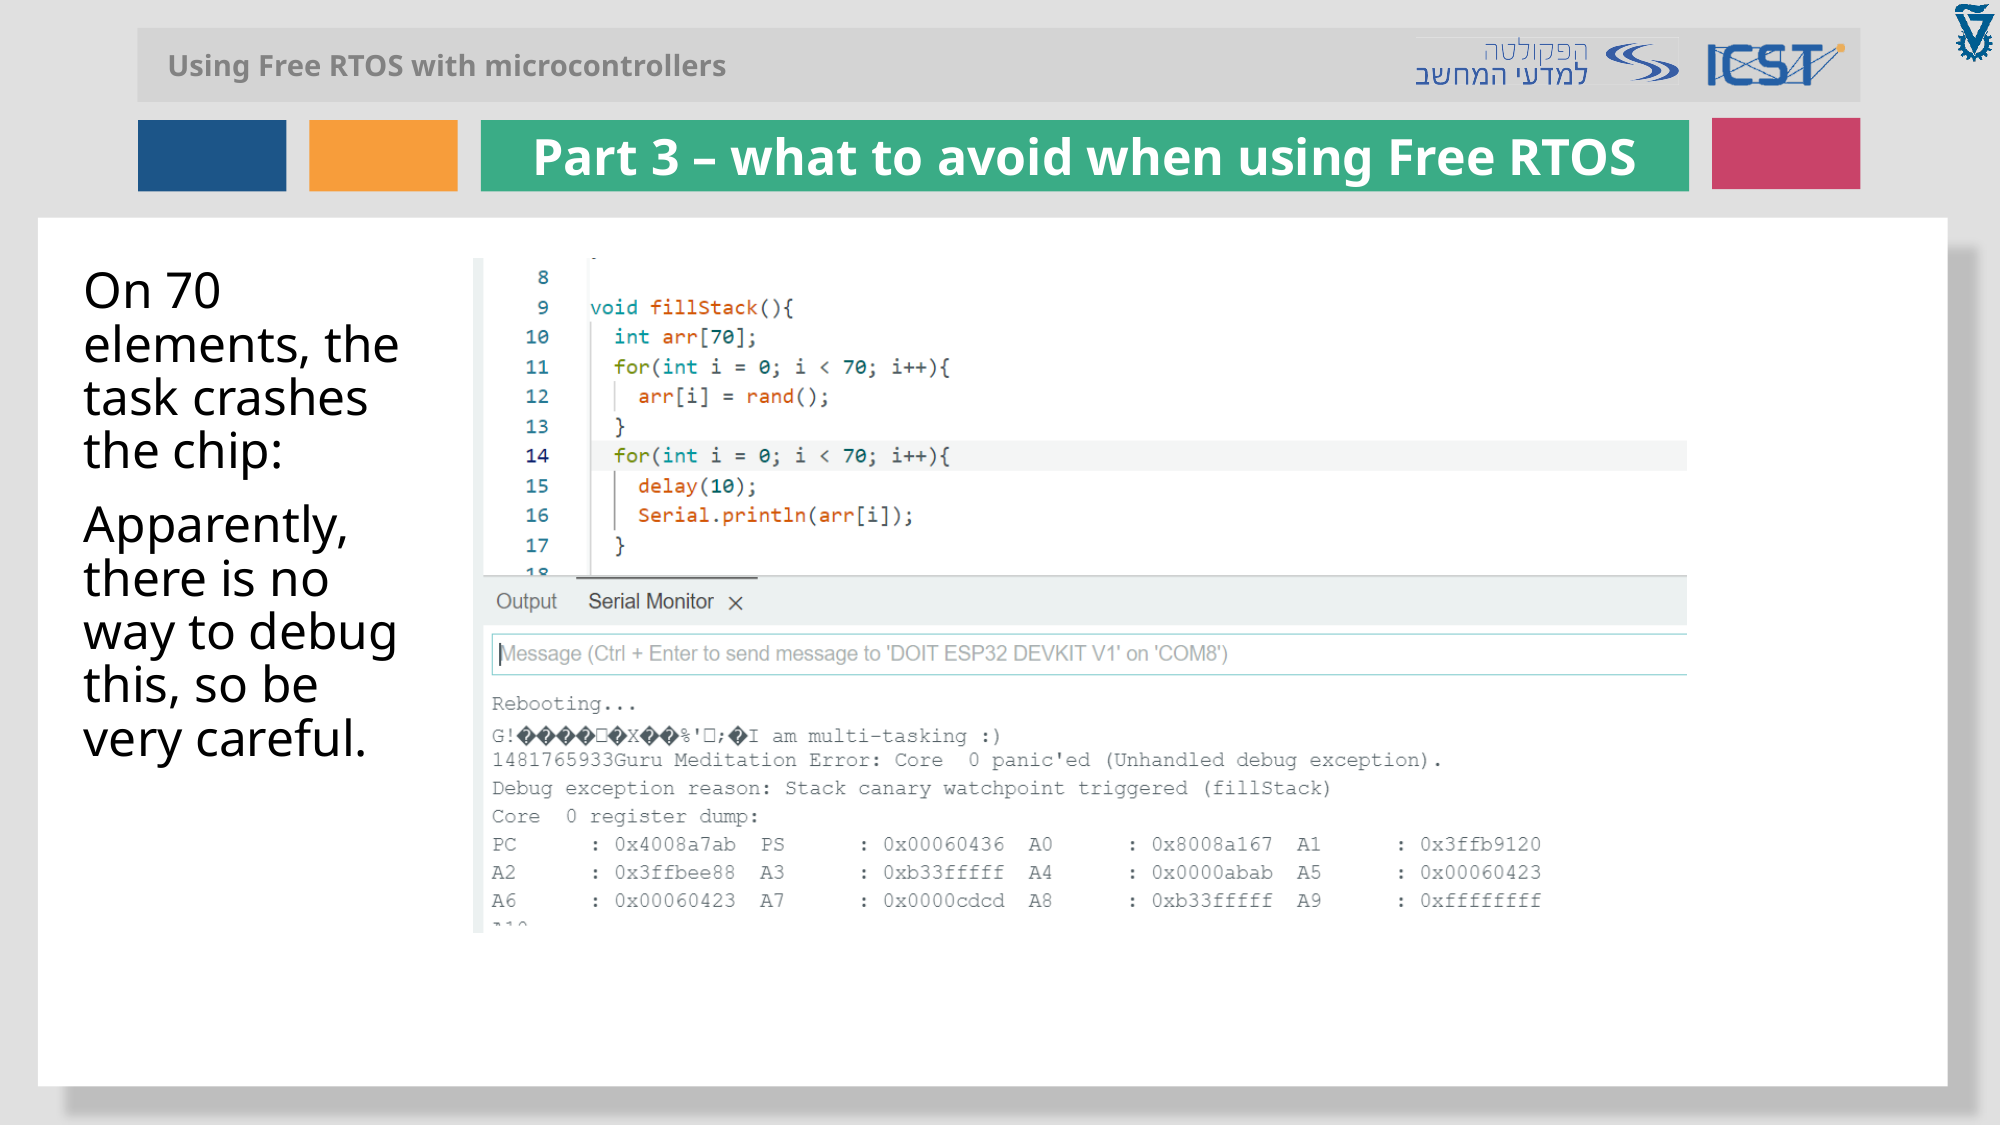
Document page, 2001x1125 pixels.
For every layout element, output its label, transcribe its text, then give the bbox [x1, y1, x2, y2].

list On 70 elements, the task crashes the chip: Apparently, there is no way to debug this, so be very careful. [68, 258, 427, 779]
picture [1692, 28, 1847, 95]
picture [473, 258, 1687, 933]
picture [1951, 2, 1997, 62]
